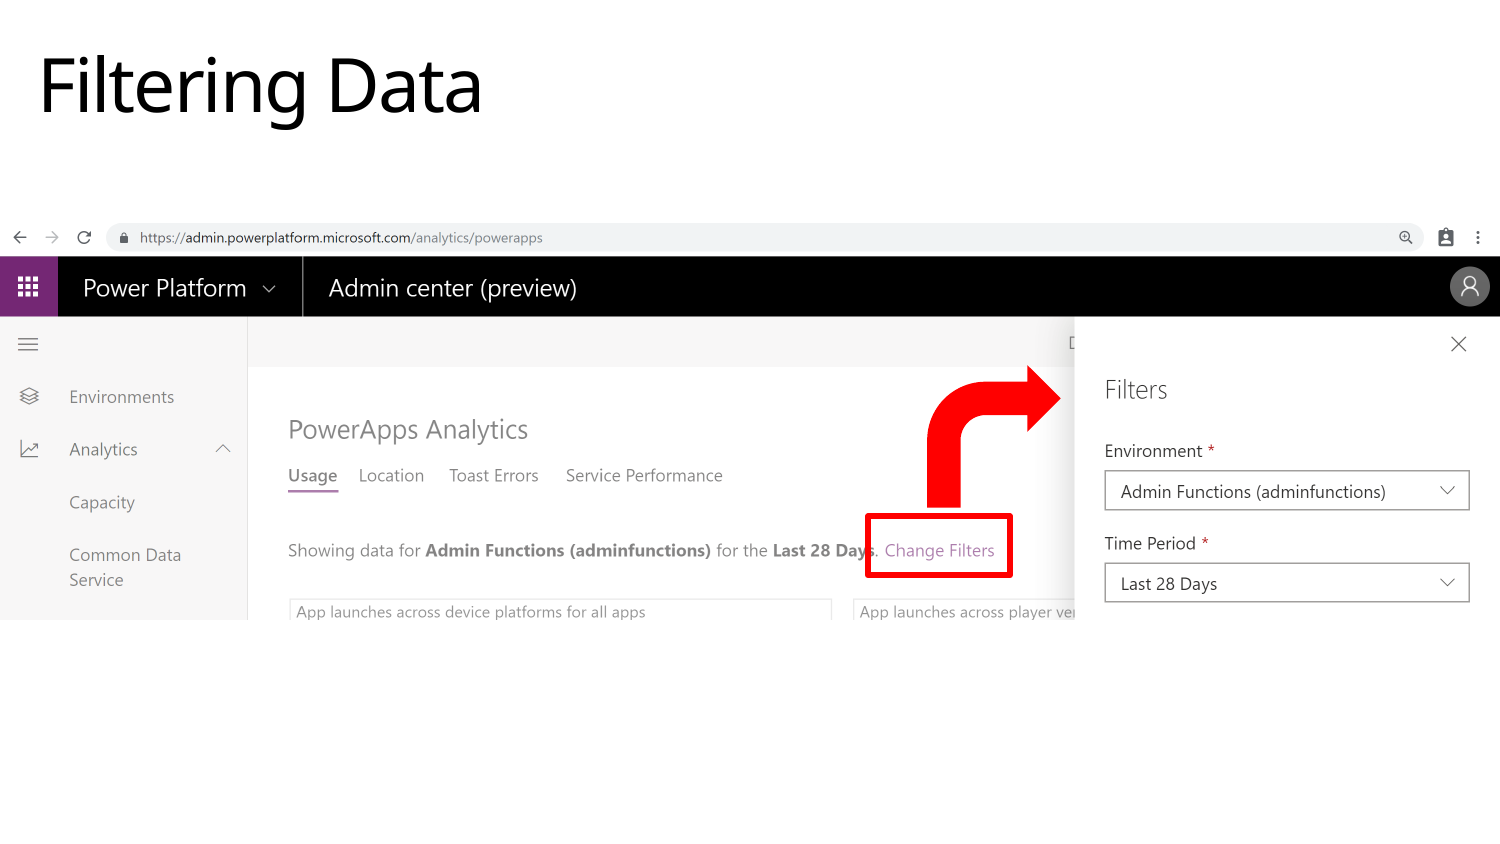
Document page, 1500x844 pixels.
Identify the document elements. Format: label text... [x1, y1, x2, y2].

picture [0, 223, 1500, 621]
title Filtering Data [37, 28, 1463, 149]
